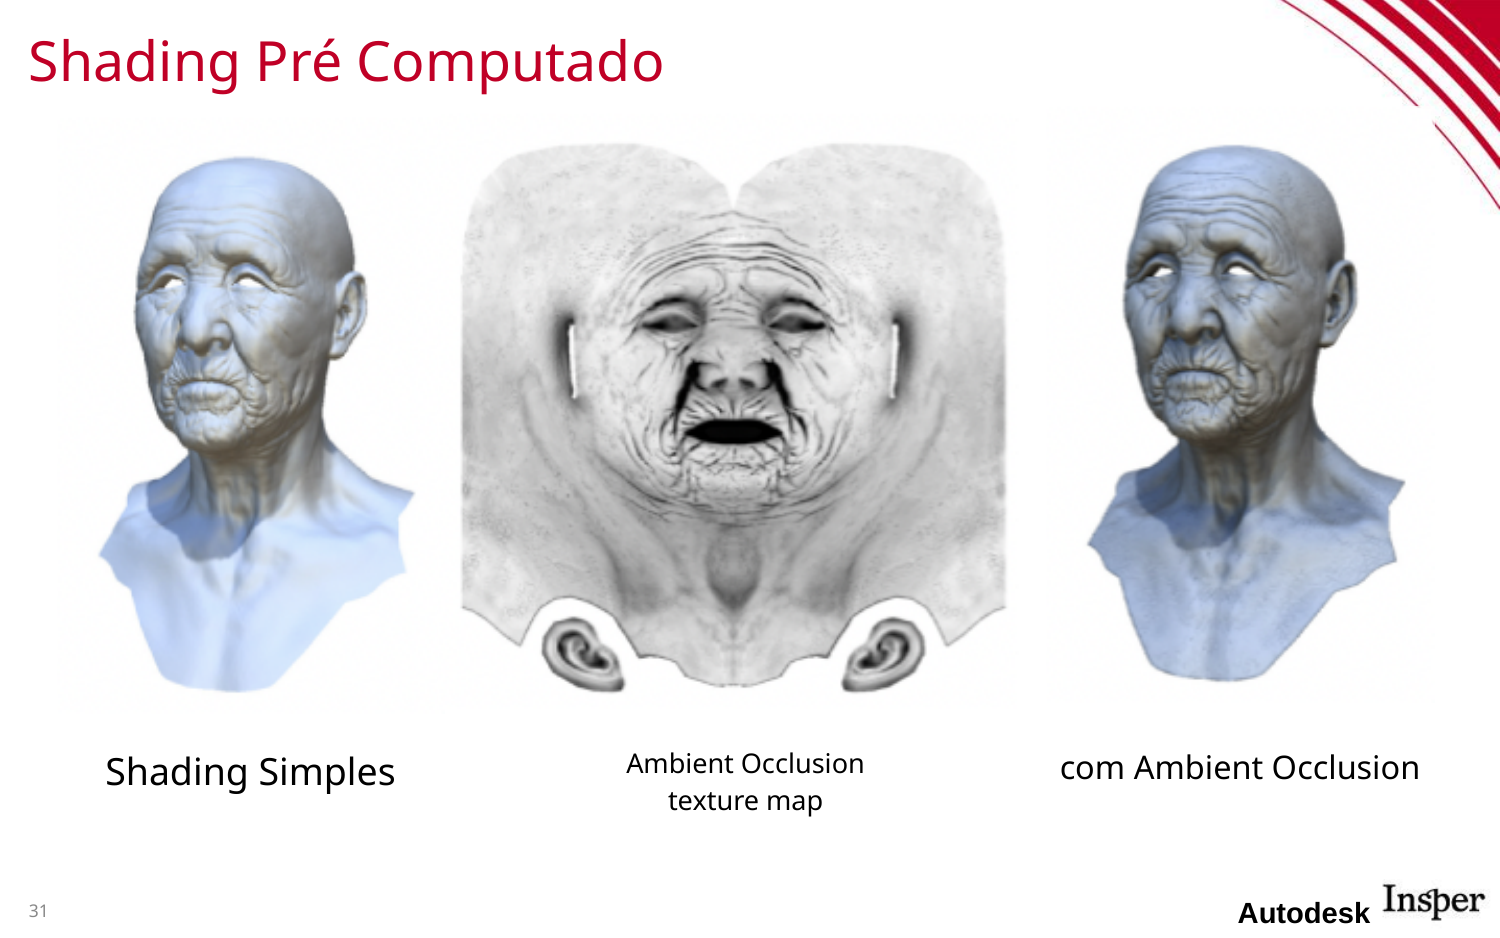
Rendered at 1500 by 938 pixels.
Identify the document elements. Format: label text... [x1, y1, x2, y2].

text_box Autodesk [1222, 886, 1389, 938]
picture [56, 0, 1500, 938]
title Shading Pré Computado [13, 18, 1397, 104]
text_box com Ambient Occlusion [1033, 739, 1448, 824]
text_box Ambient Occlusion texture map [538, 739, 953, 824]
slide_number 31 [0, 887, 78, 938]
list Shading Simples [43, 740, 458, 825]
